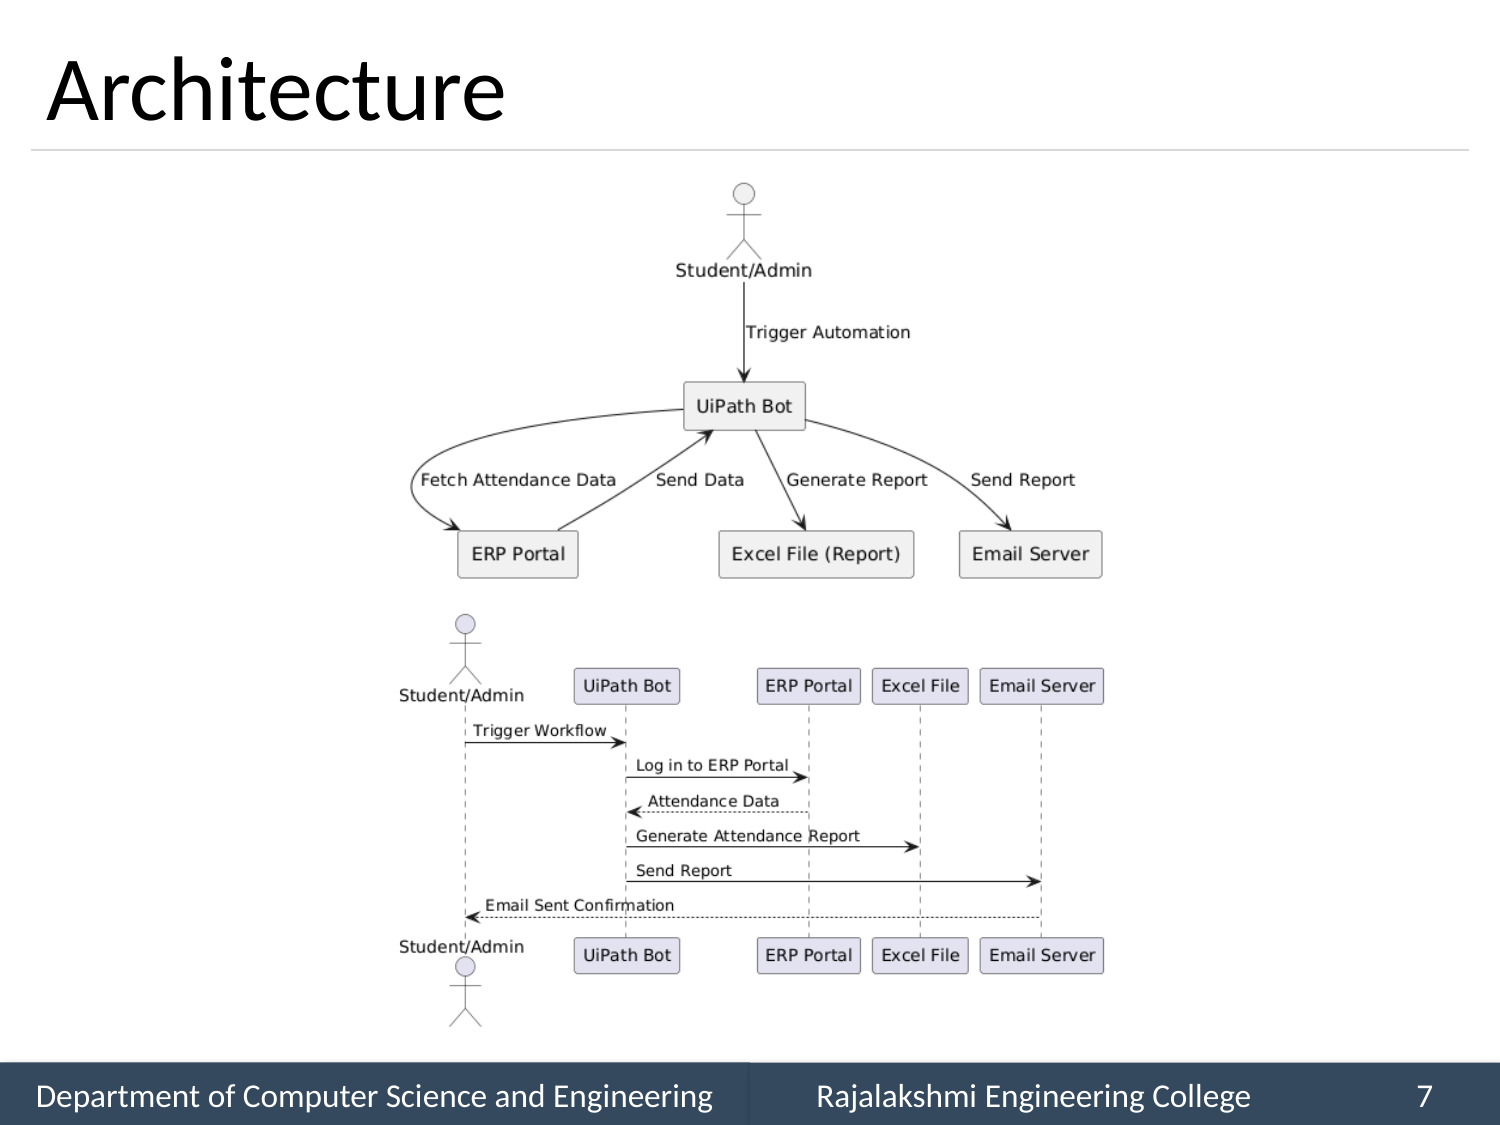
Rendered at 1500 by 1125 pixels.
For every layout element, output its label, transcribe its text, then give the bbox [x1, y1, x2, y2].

title Architecture [31, 17, 1469, 150]
picture [393, 607, 1110, 1033]
picture [392, 175, 1108, 585]
